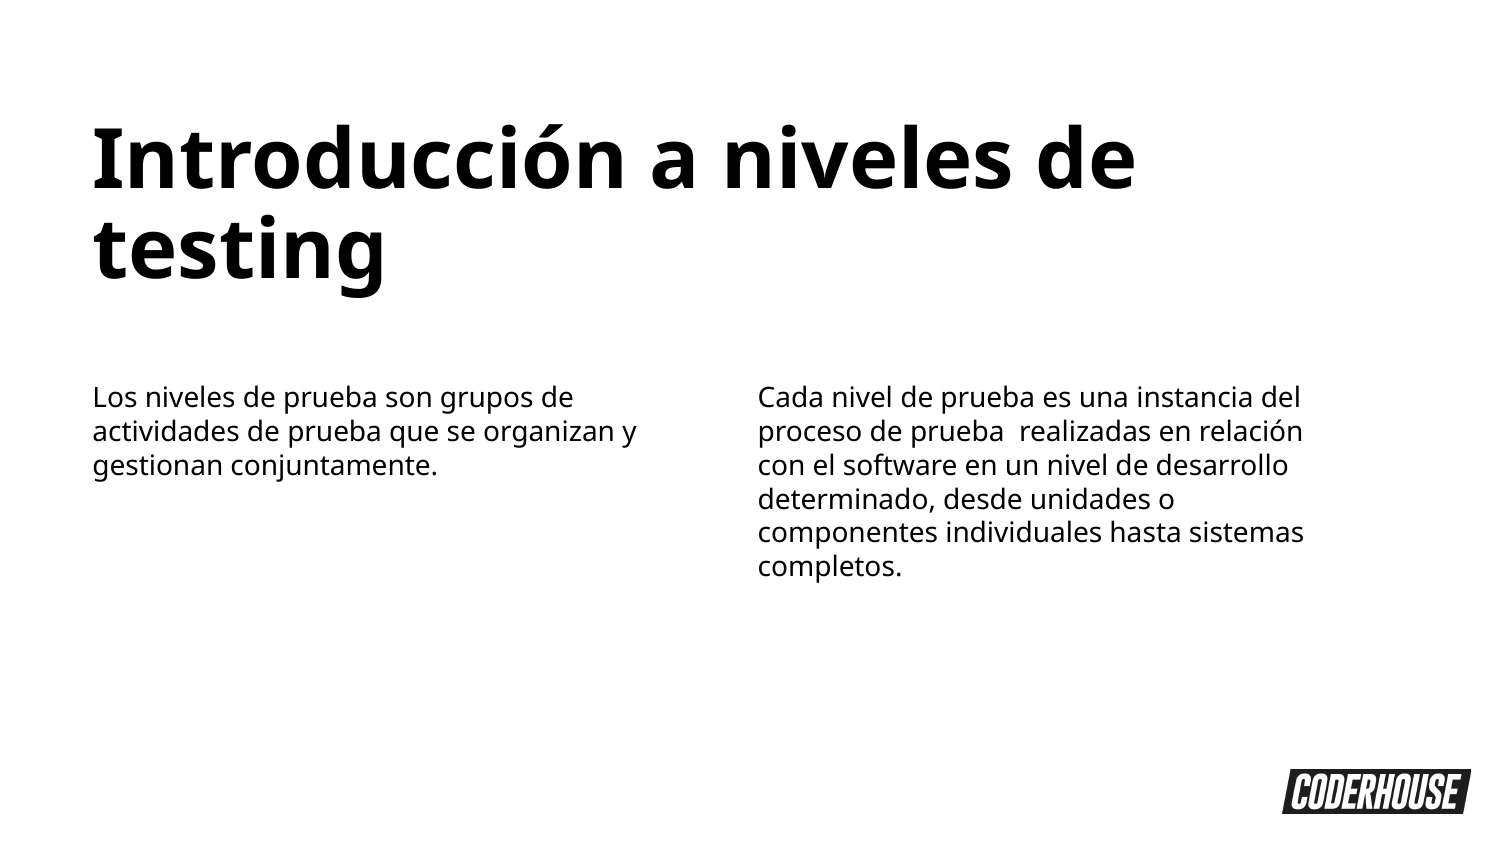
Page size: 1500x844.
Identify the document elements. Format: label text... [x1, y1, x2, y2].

text_box Introducción a niveles de testing [77, 101, 1414, 312]
text_box Los niveles de prueba son grupos de actividades de prueba que se organizan y gestionan conjuntamente. [77, 364, 707, 497]
text_box Cada nivel de prueba es una instancia del proceso de prueba realizadas en relación con el software en un nivel de desarrollo determinado, desde unidades o componentes individuales hasta sistemas completos. [742, 364, 1372, 598]
picture [1281, 769, 1471, 814]
